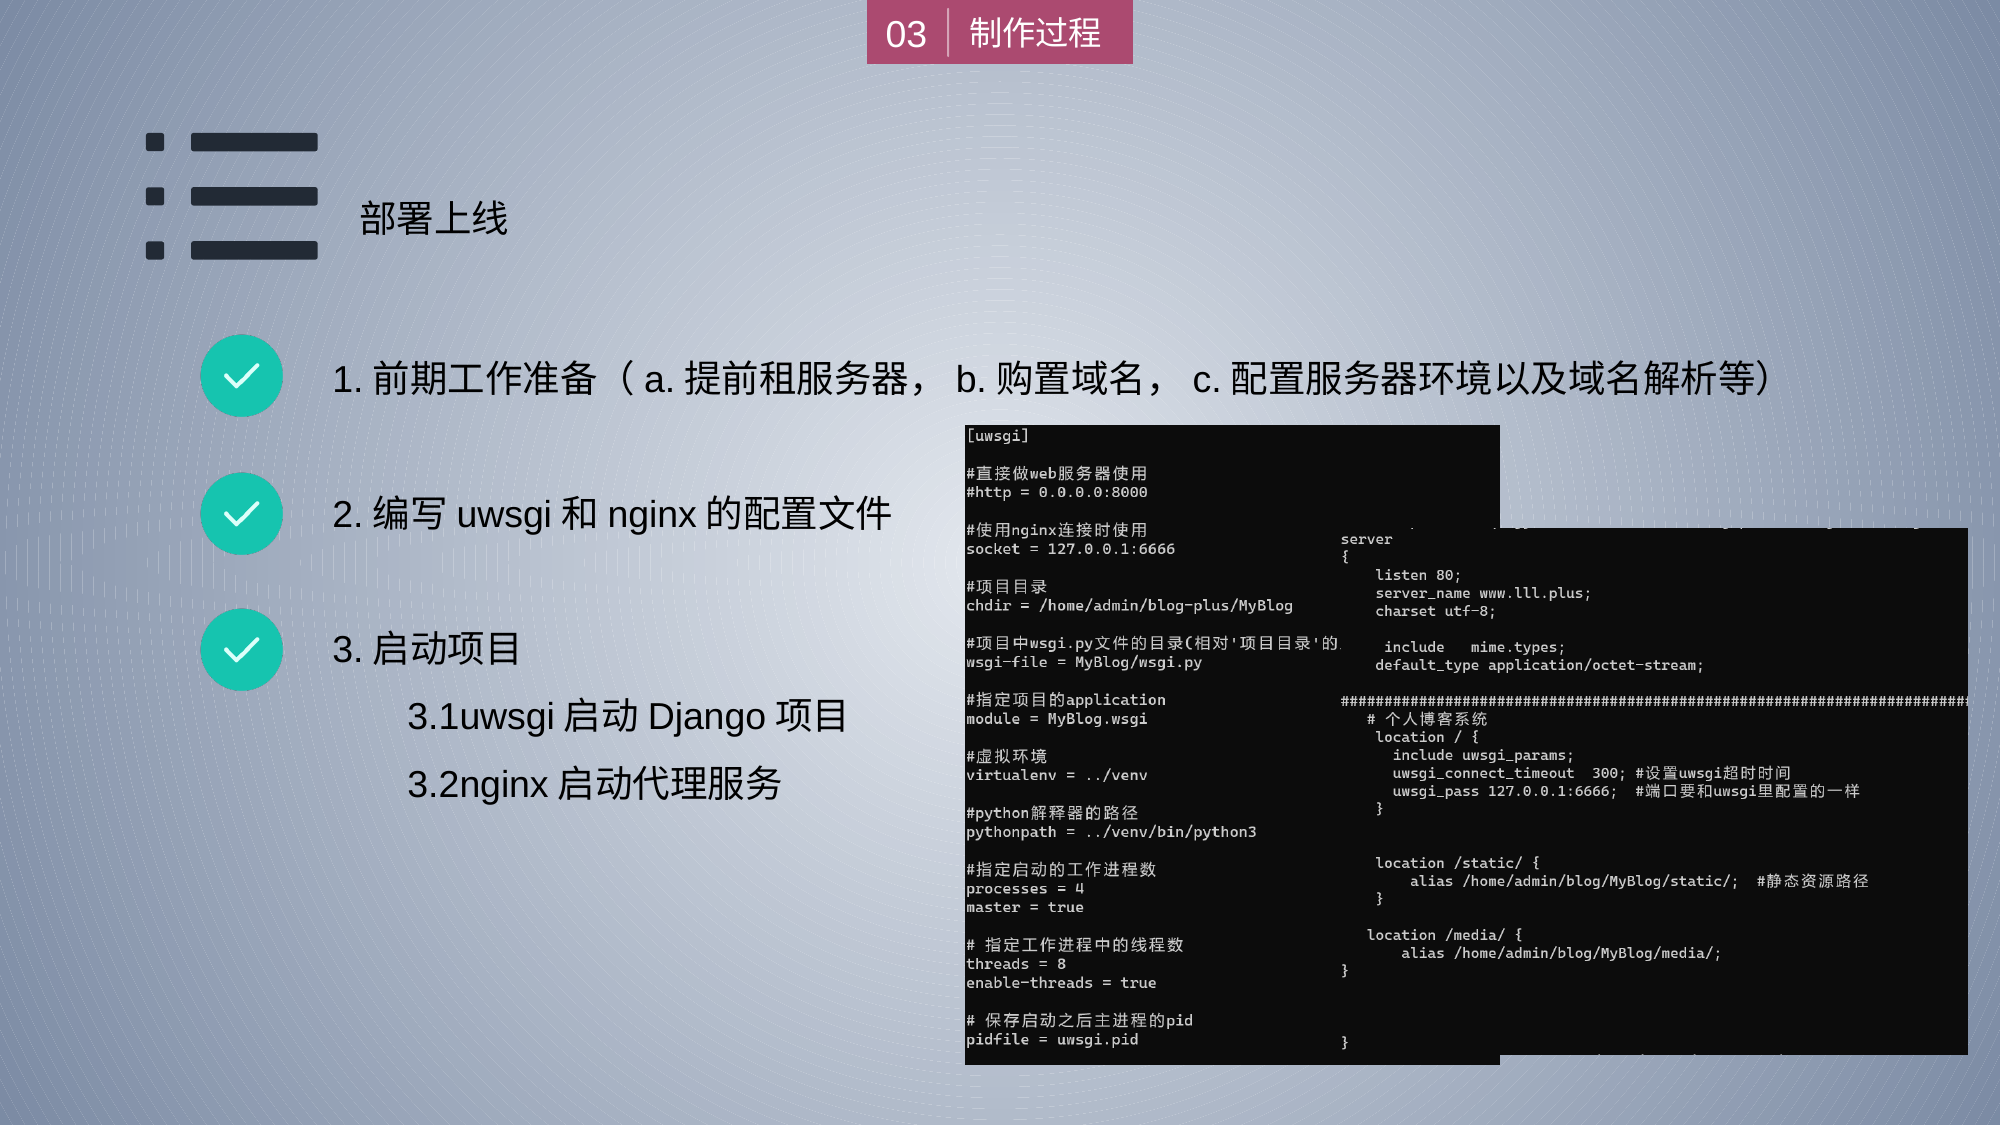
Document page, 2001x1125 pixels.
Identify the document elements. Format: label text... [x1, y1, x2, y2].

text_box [867, 0, 1133, 63]
picture [191, 599, 292, 700]
picture [191, 463, 292, 564]
picture [191, 325, 292, 426]
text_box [146, 132, 318, 260]
text_box 部署上线 [344, 187, 1012, 247]
text_box 1.前期工作准备（a.提前租服务器，b.购置域名，c.配置服务器环境以及域名解析等） 2.编写uwsgi和nginx的配置文件 3.启动项目 3.1uwsgi启动Django项目 3.2nginx启动代理服务 [317, 325, 1852, 826]
picture [965, 425, 1968, 1065]
